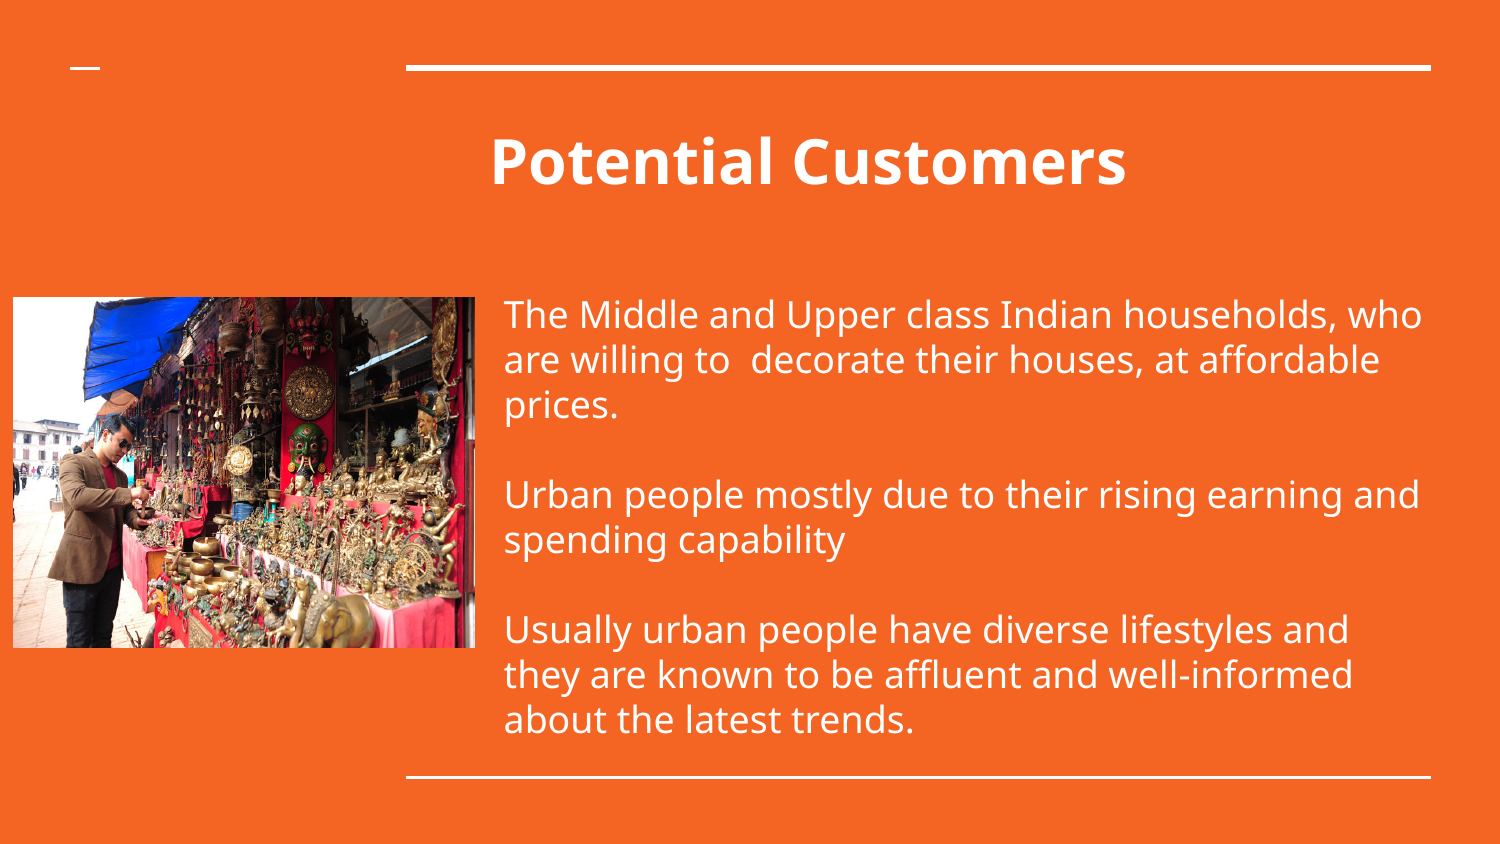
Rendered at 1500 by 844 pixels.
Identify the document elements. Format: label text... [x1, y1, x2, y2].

picture [13, 297, 475, 648]
subtitle The Middle and Upper class Indian households, who are willing to decorate their houses, at affordable prices. Urban people mostly due to their rising earning and spending capability Usually urban people have diverse lifestyles and they are known to be affluent and well-informed about the latest trends. [488, 230, 1444, 756]
title Potential Customers [474, 106, 1453, 360]
